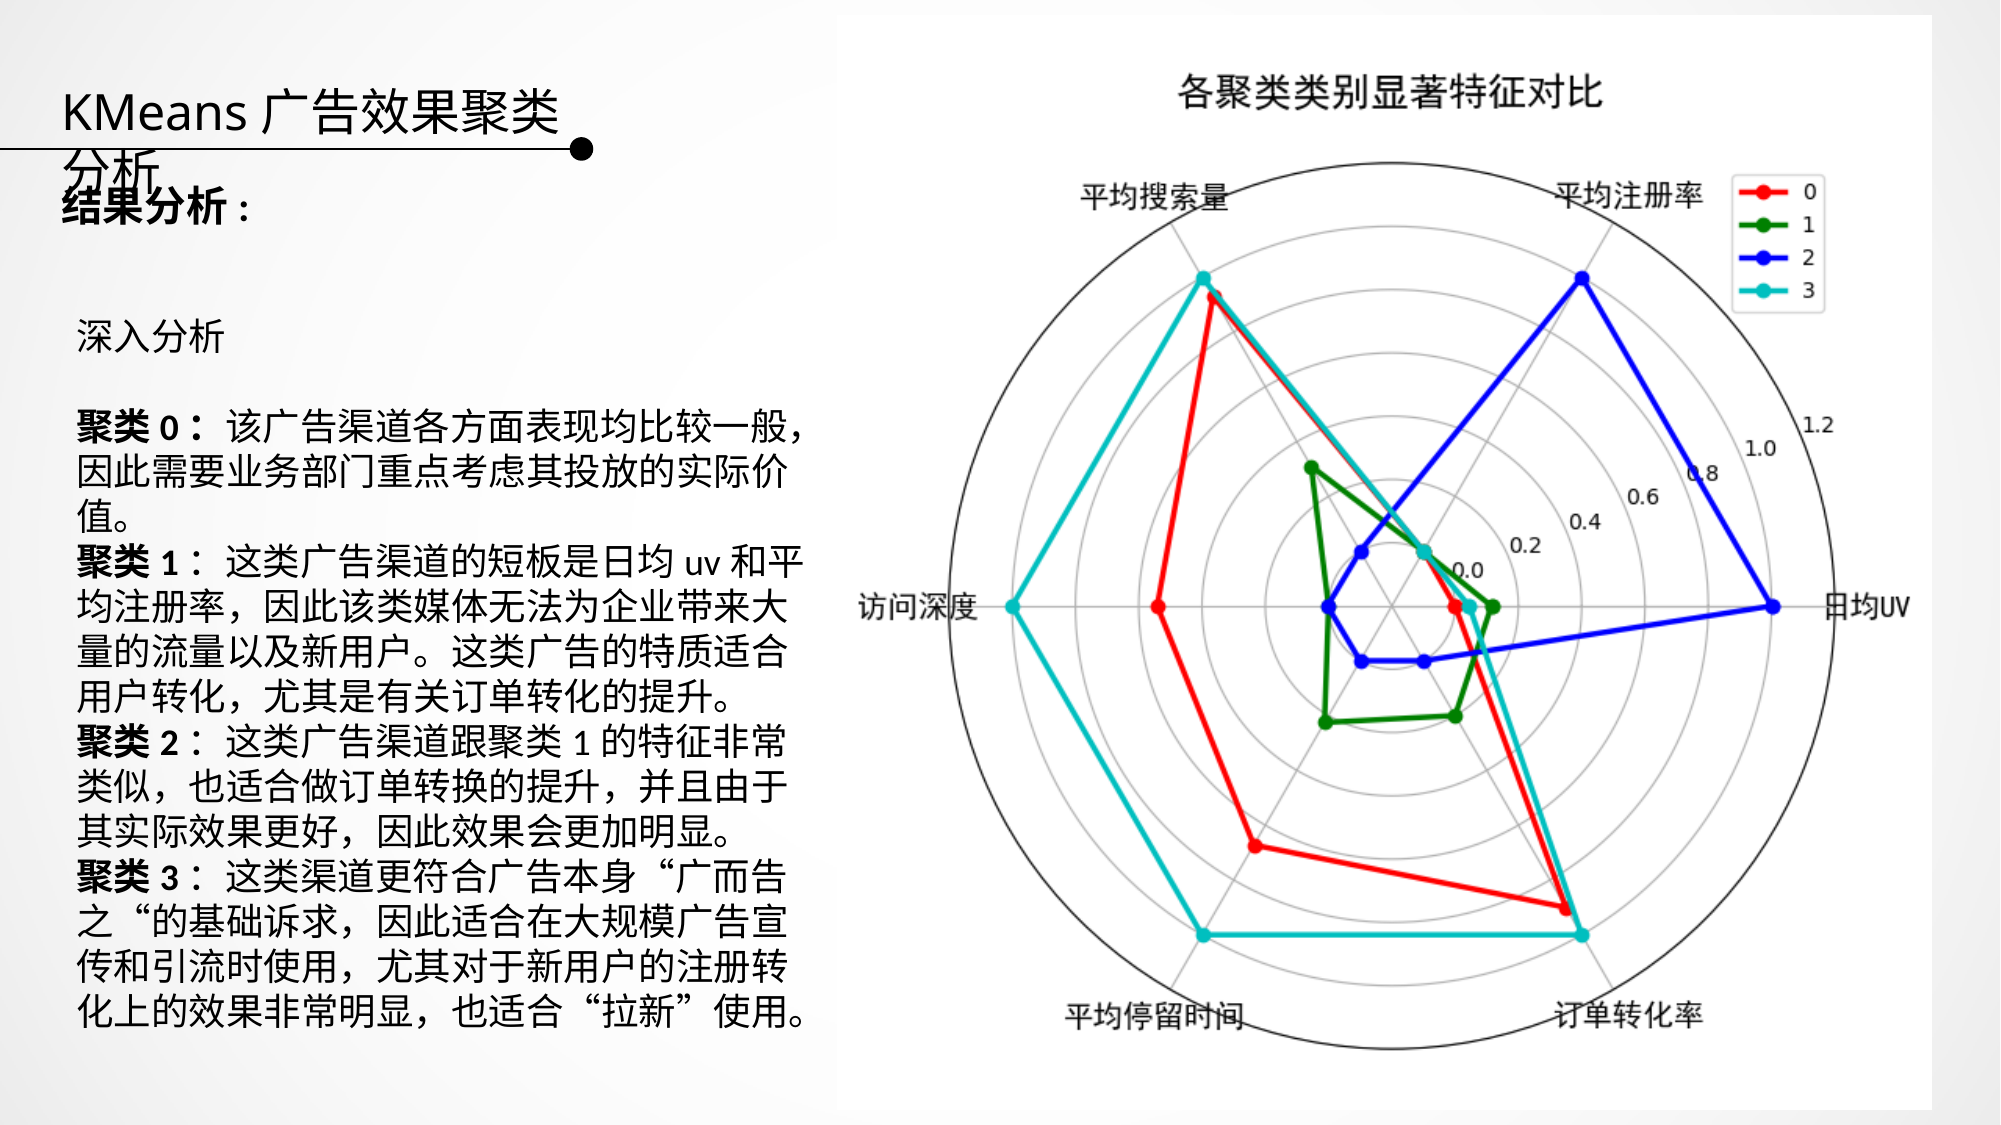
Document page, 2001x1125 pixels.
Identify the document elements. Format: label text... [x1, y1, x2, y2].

picture [837, 15, 1932, 1110]
text_box KMeans广告效果聚类分析 [46, 73, 622, 268]
text_box 结果分析: [46, 172, 534, 238]
text_box 深入分析 聚类0：该广告渠道各方面表现均比较一般，因此需要业务部门重点考虑其投放的实际价值。 聚类1：这类广告渠道的短板是日均uv和平均注册率，因此该类媒体无法为企业带来大量的流量以及新用户。这类广告的特质适合用户转化，尤其是有关订单转化的提升。 聚类2：这类广告渠道跟聚类1的特征非常类似，也适合做订单转换的提升，并且由于其实际效果更好，因此效果会更加明显。 聚类3：这类渠道更符合广告本身“广而告之“的基础诉求，因此适合在大规模广告宣传和引流时使用，尤其对于新用户的注册转化上的效果非常明显，也适合“拉新”使用。 [61, 305, 832, 1040]
